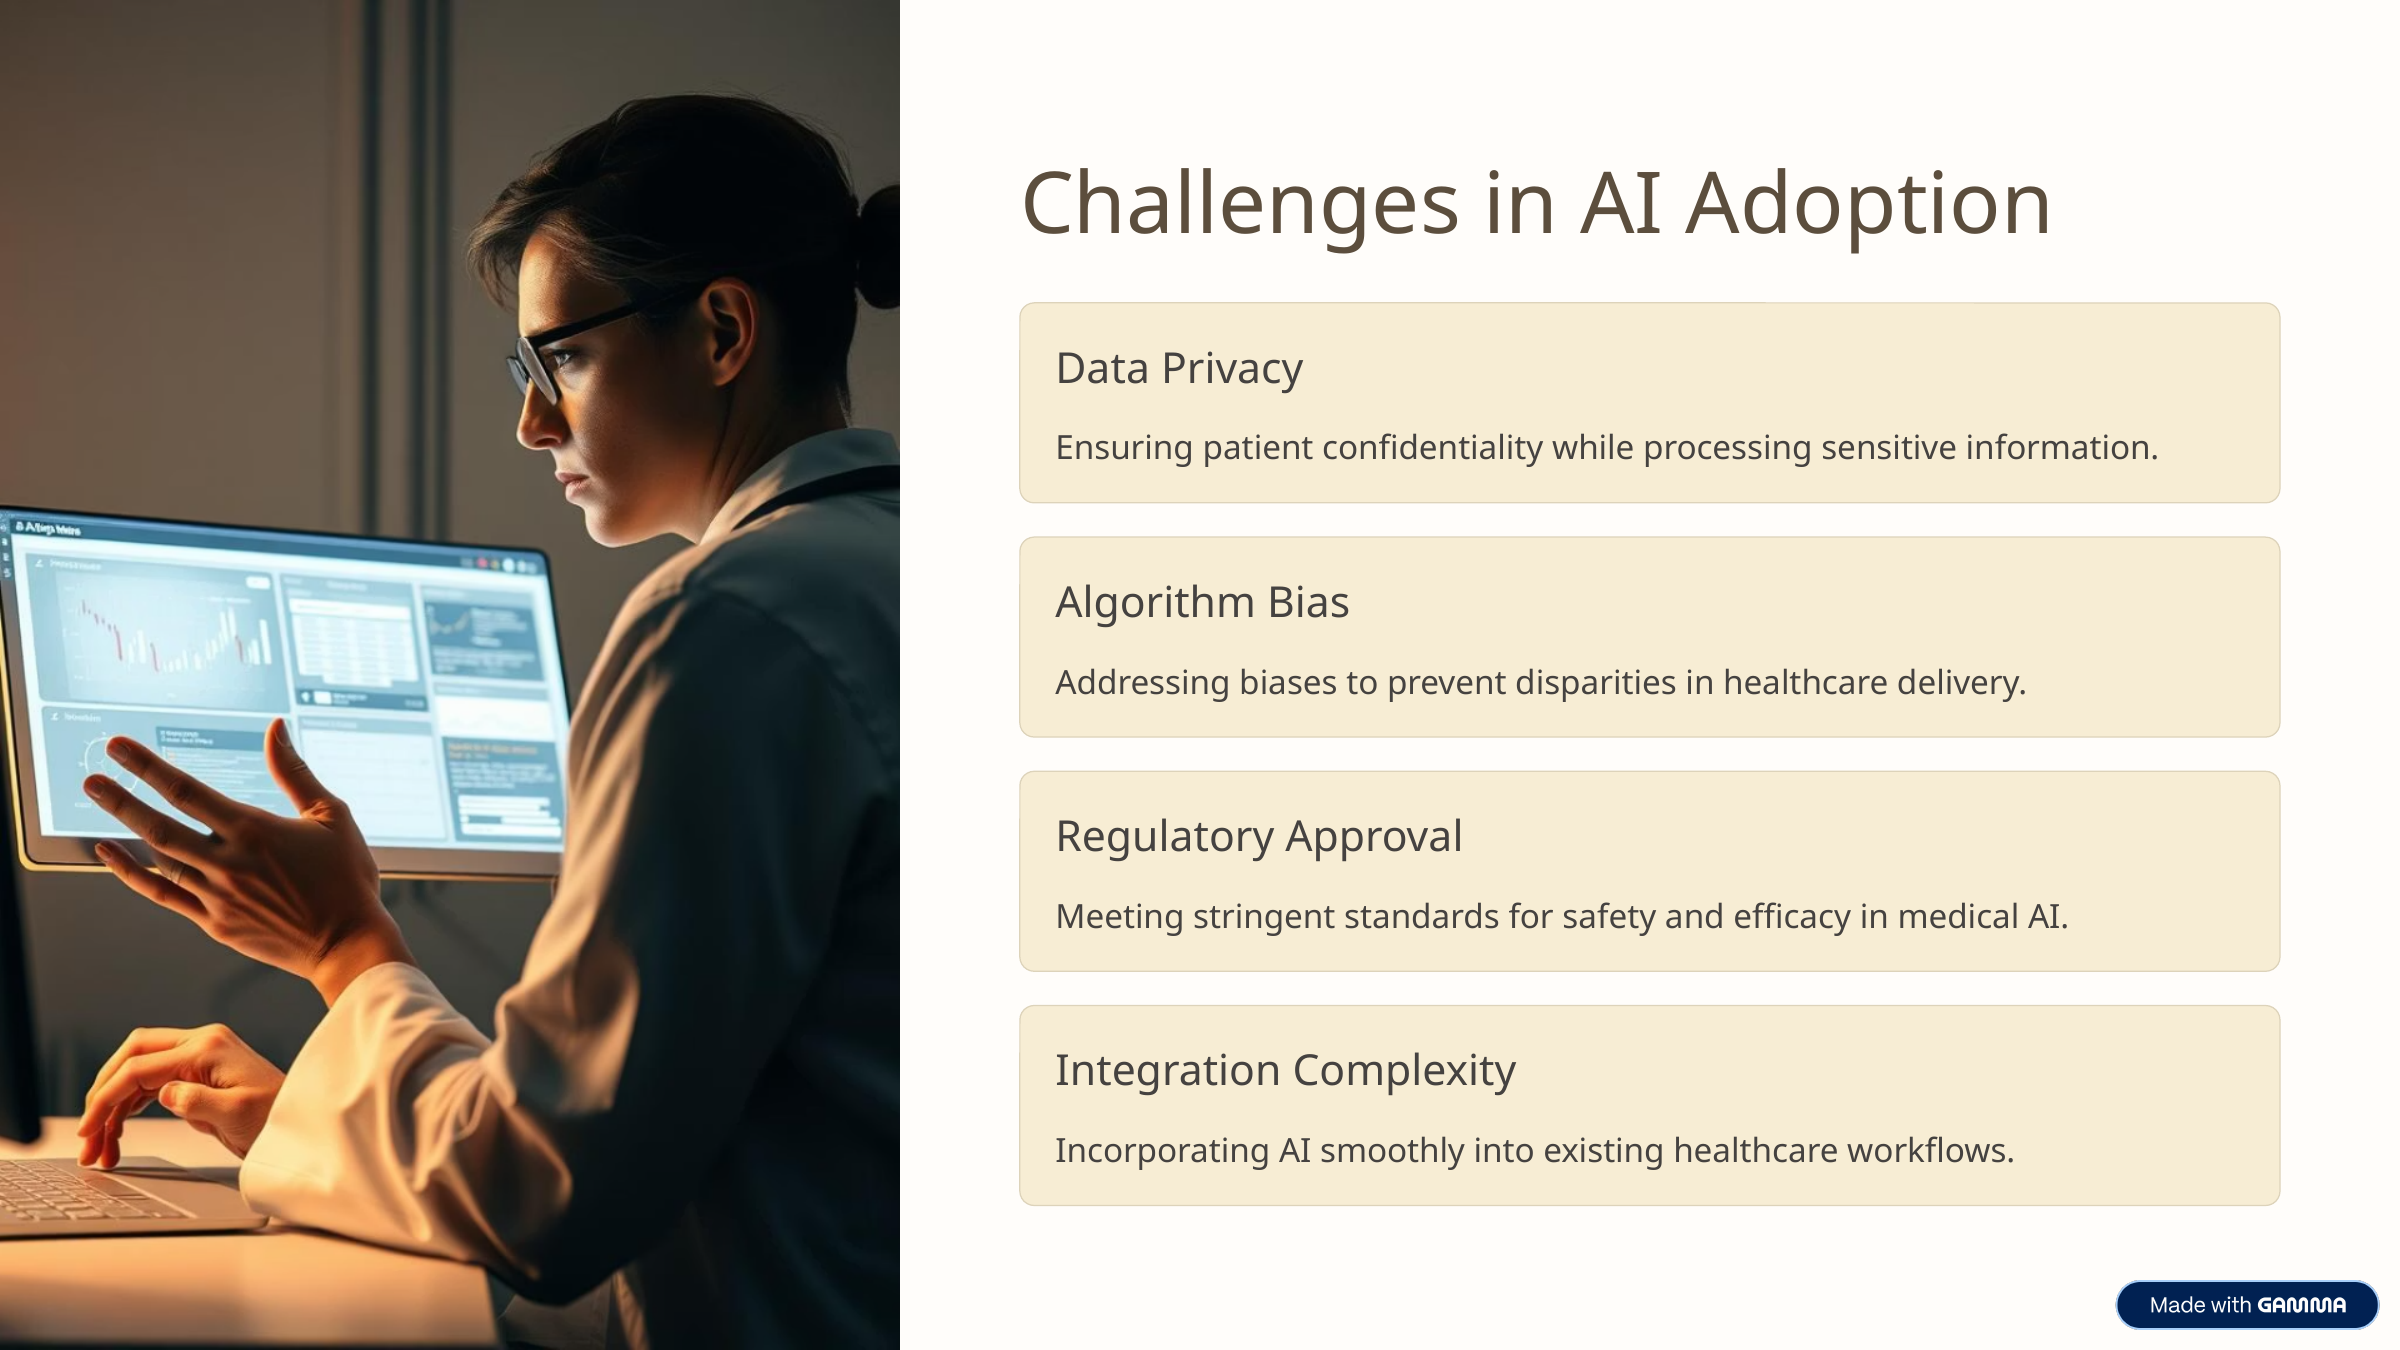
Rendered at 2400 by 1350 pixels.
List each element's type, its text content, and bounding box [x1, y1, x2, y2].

text_box Incorporating AI smoothly into existing healthcare workflows. [1055, 1115, 2245, 1170]
text_box [1019, 771, 2281, 972]
text_box Addressing biases to prevent disparities in healthcare delivery. [1055, 646, 2245, 702]
text_box Algorithm Bias [1055, 572, 1484, 627]
picture [0, 0, 900, 1350]
text_box Meeting stringent standards for safety and efficacy in medical AI. [1055, 880, 2245, 936]
text_box [1019, 1005, 2281, 1206]
text_box [1019, 537, 2281, 738]
text_box Challenges in AI Adoption [1019, 144, 2168, 252]
text_box Data Privacy [1055, 338, 1484, 393]
text_box [1019, 302, 2281, 503]
text_box Ensuring patient confidentiality while processing sensitive information. [1055, 412, 2245, 468]
text_box Integration Complexity [1055, 1041, 1574, 1095]
picture [2106, 1271, 2389, 1339]
text_box Regulatory Approval [1055, 806, 1509, 861]
